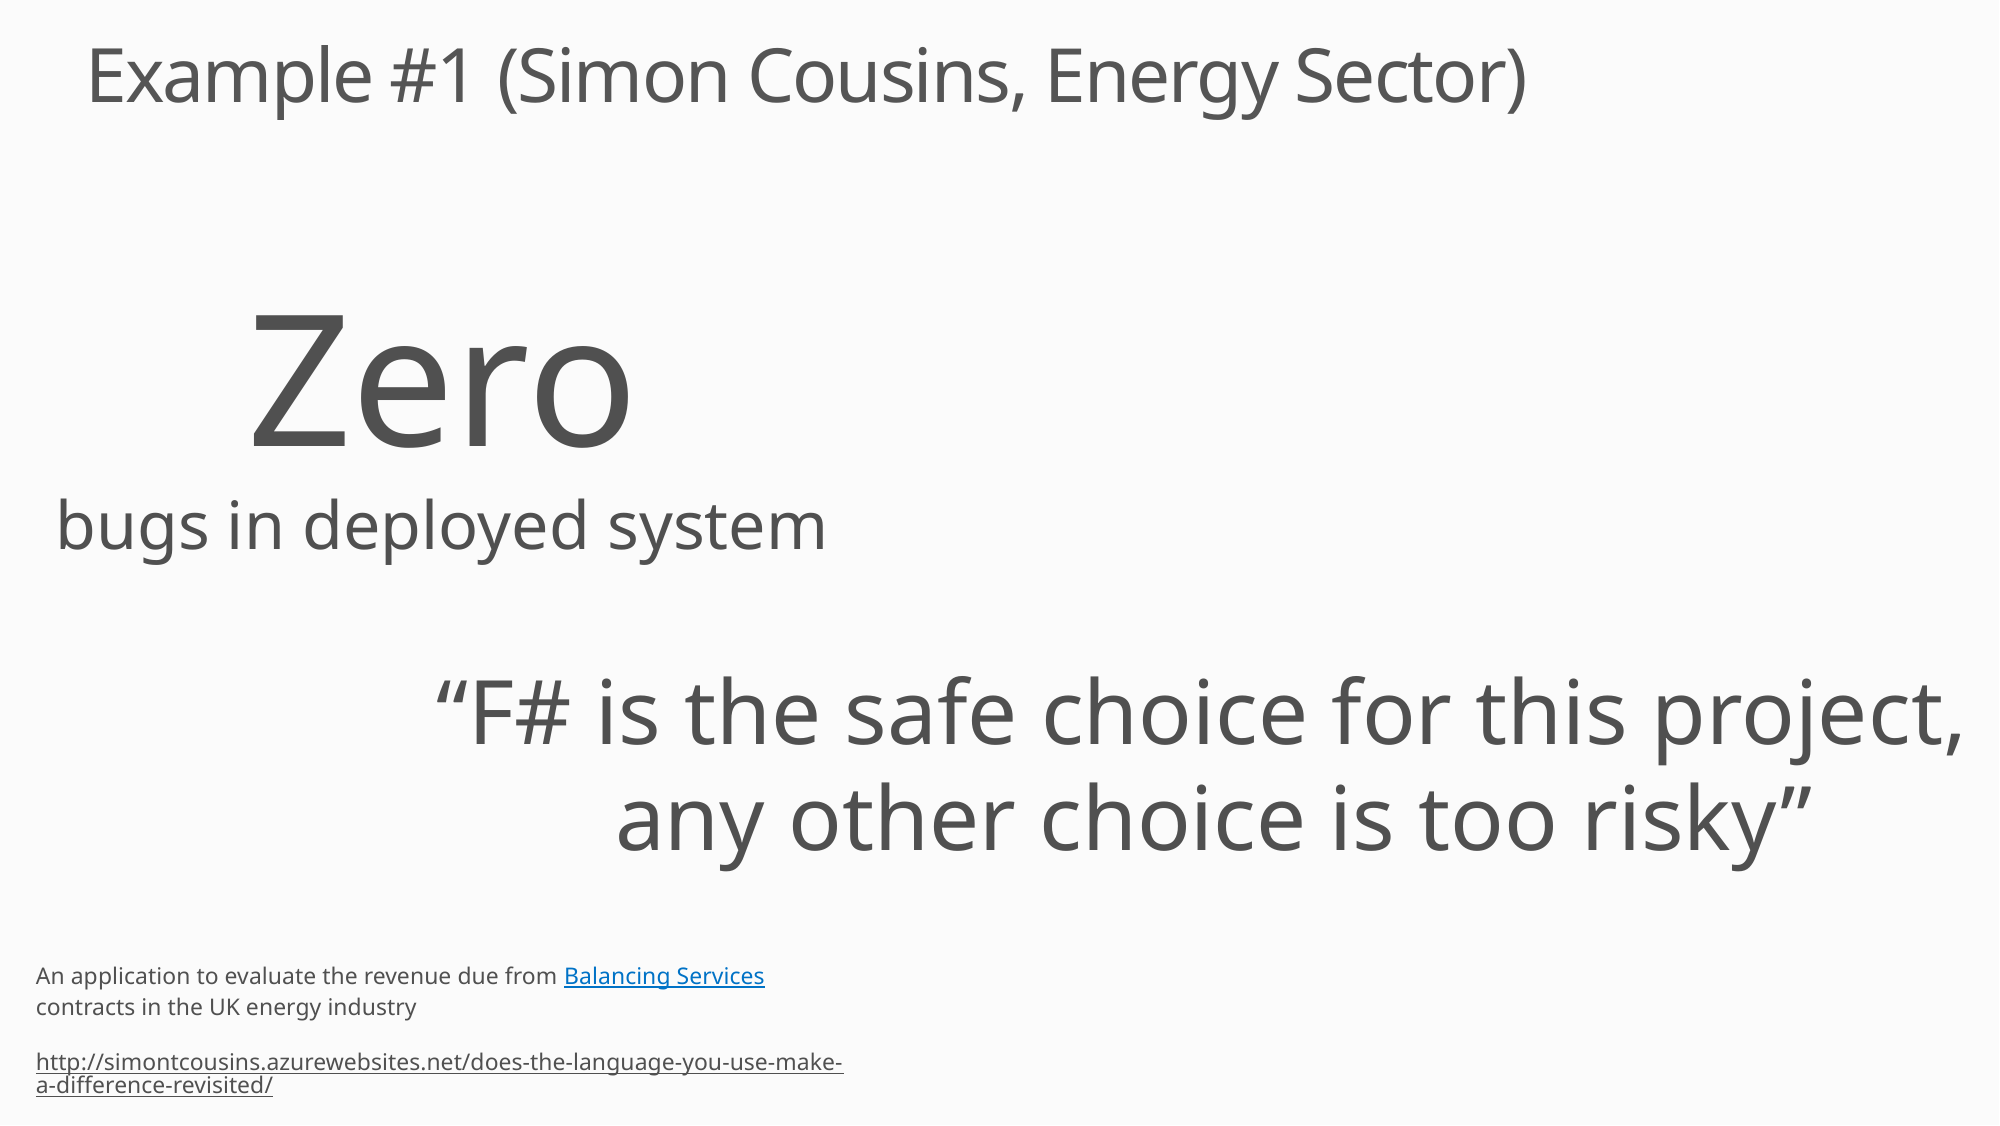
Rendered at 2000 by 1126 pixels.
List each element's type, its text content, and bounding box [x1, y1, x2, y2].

text_box Zero bugs in deployed system [55, 263, 830, 564]
text_box An application to evaluate the revenue due from Balancing Services contracts in the UK energy industry http://simontcousins.azurewebsites.net/does-the-language-you-use-make-a-difference-revisited/ [35, 961, 849, 1107]
title Example #1 (Simon Cousins, Energy Sector) [85, 37, 1914, 120]
text_box “F# is the safe choice for this project, any other choice is too risky” [436, 655, 1993, 869]
